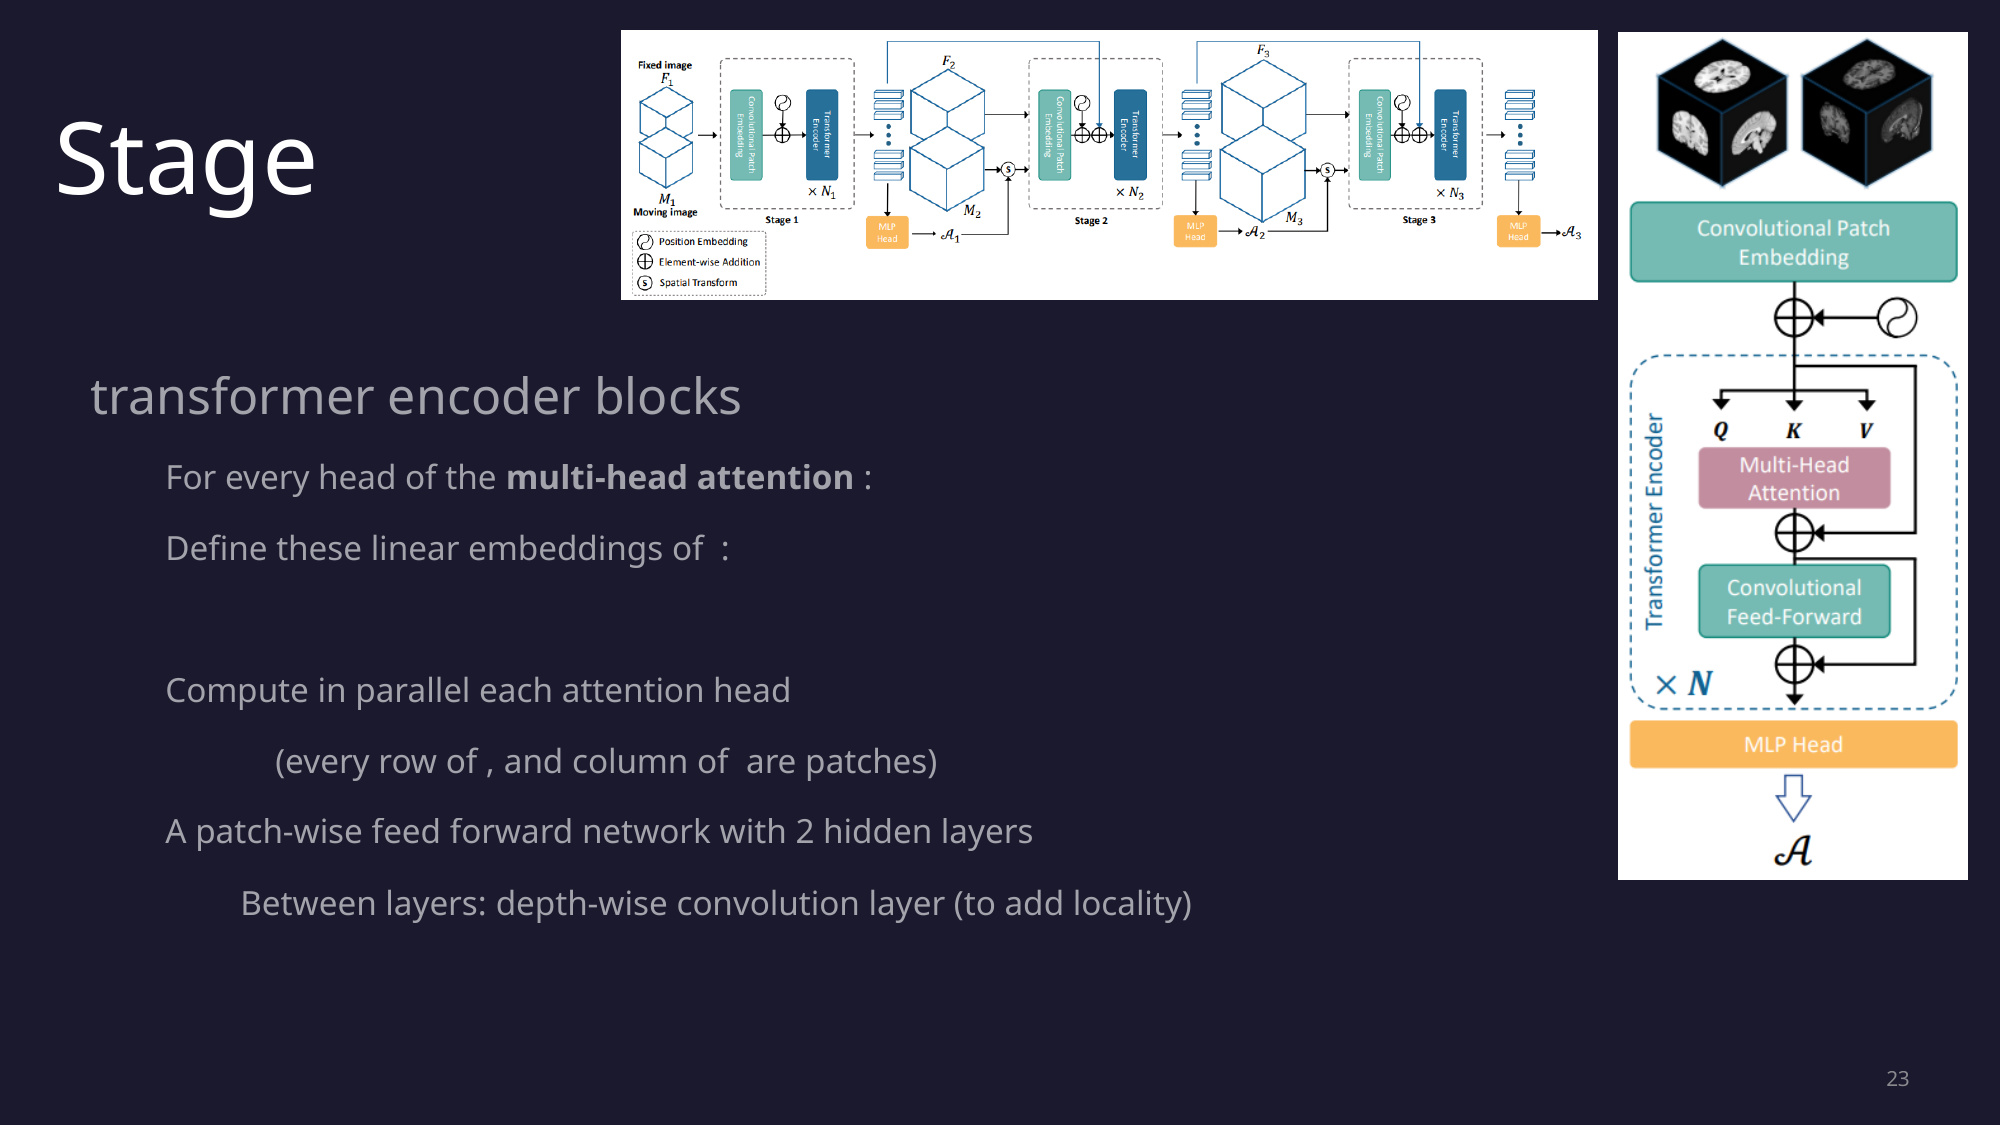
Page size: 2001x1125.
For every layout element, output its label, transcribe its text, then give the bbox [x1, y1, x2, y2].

slide_number 23 [1632, 1067, 1910, 1093]
picture [1618, 32, 1968, 880]
picture [621, 30, 1598, 300]
